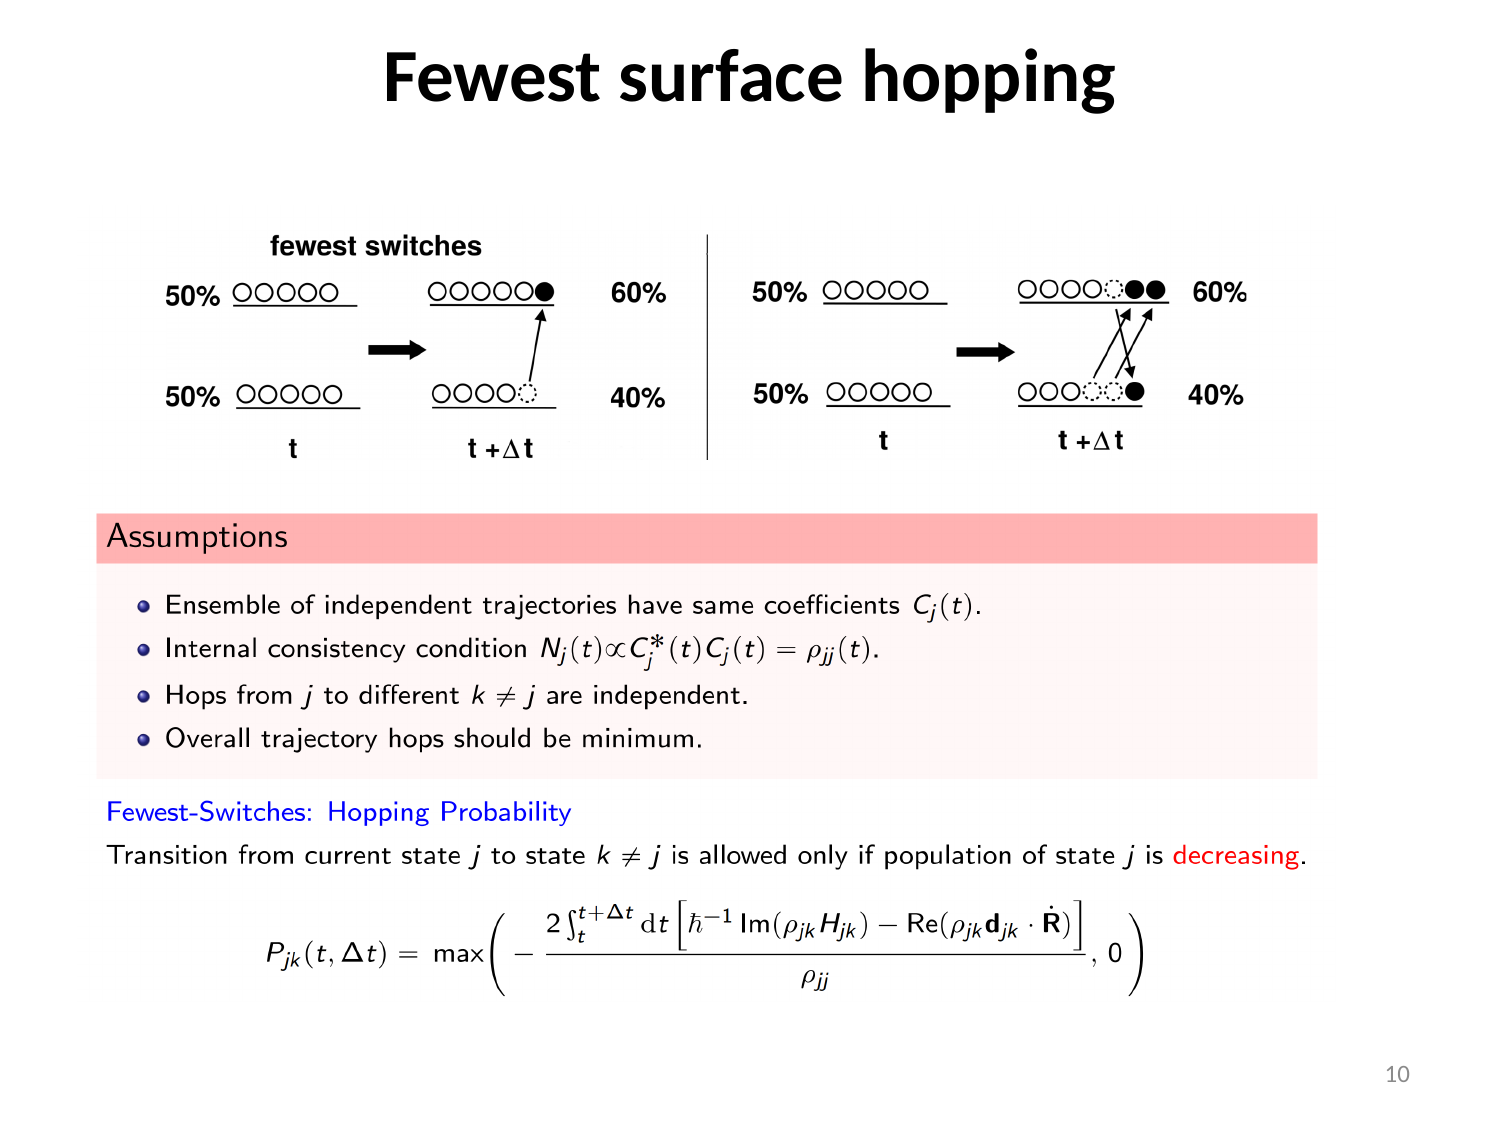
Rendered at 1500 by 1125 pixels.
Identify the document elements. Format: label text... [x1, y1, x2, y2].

picture [77, 205, 1336, 1002]
slide_number 10 [1074, 1042, 1425, 1103]
text_box Fewest surface hopping [20, 19, 1480, 124]
